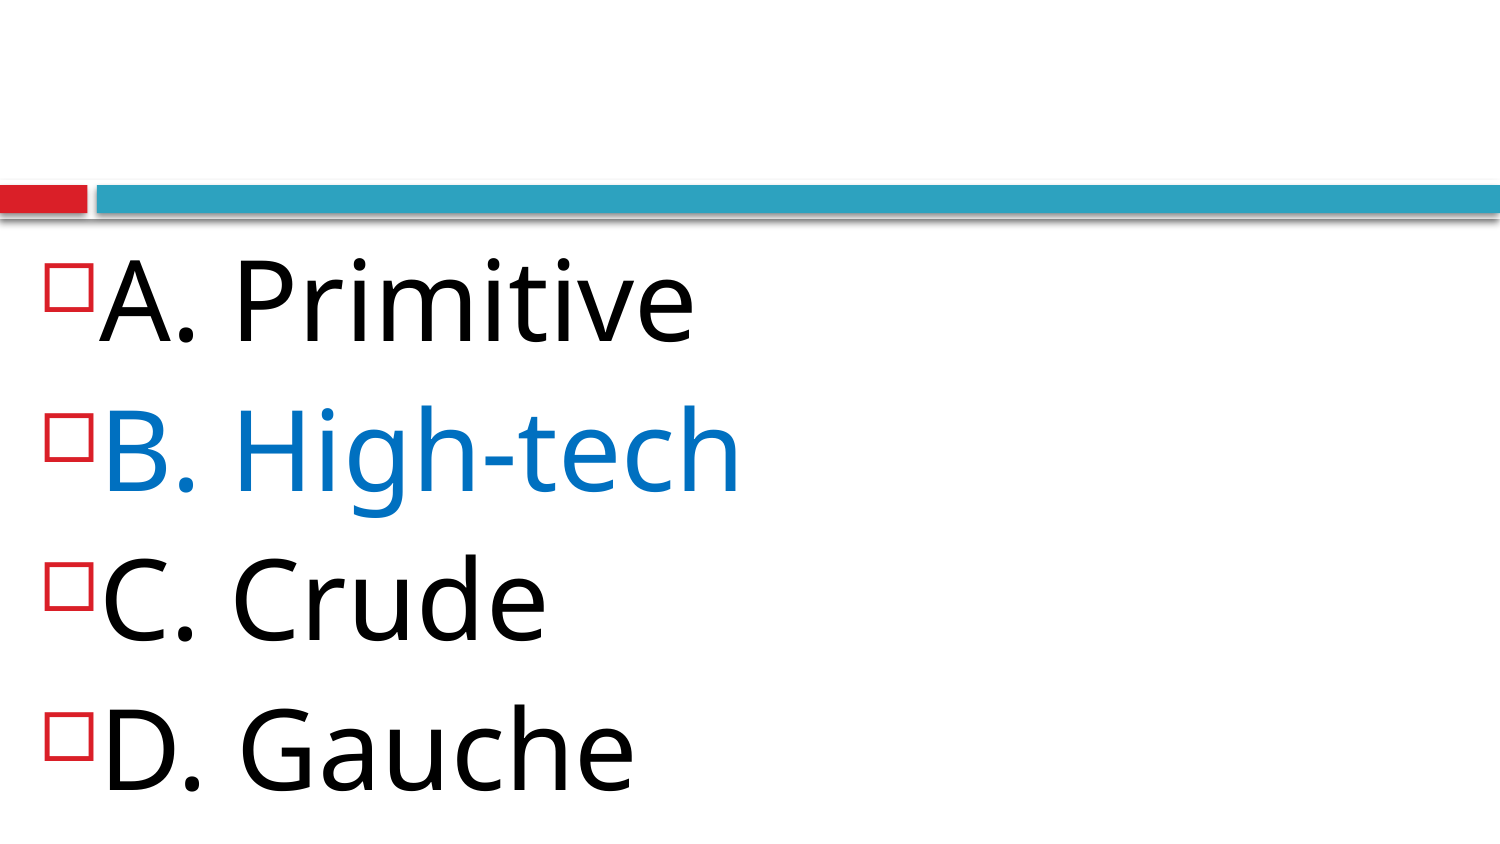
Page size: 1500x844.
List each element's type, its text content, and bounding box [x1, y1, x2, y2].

list A. Primitive B. High-tech C. Crude D. Gauche [24, 221, 1438, 822]
